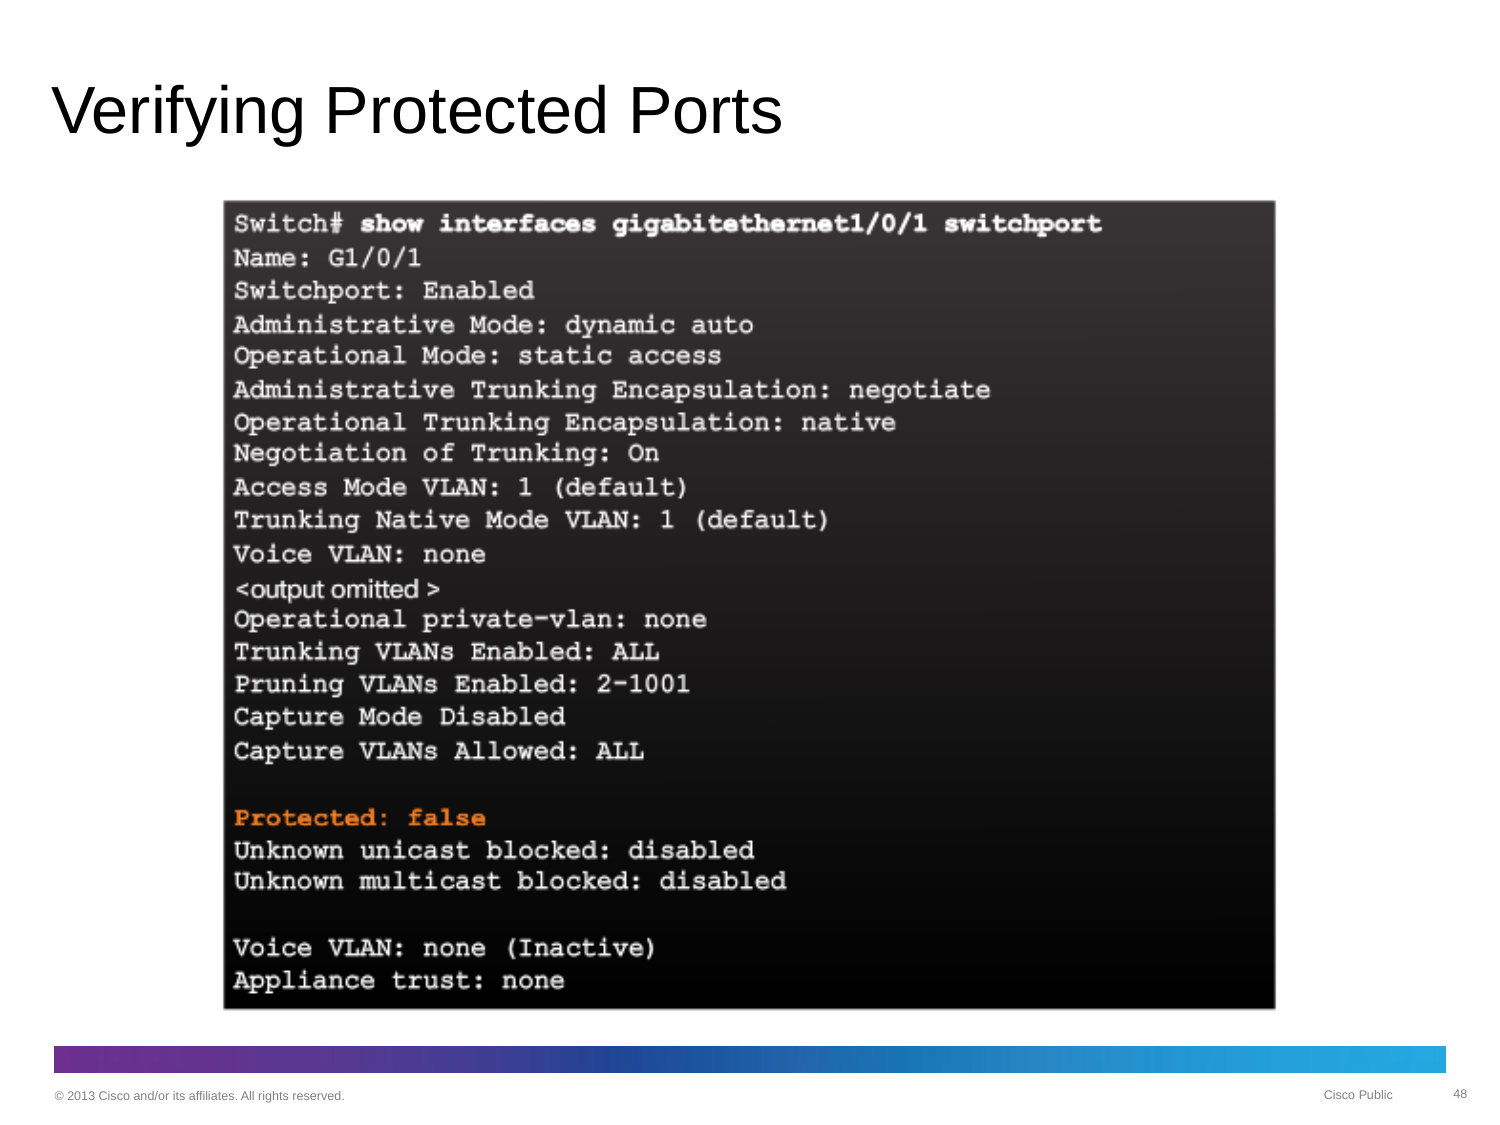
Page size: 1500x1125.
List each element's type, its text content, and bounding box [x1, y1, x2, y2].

picture [219, 196, 1280, 1013]
picture [54, 1046, 1446, 1073]
title Verifying Protected Ports [37, 17, 1447, 155]
